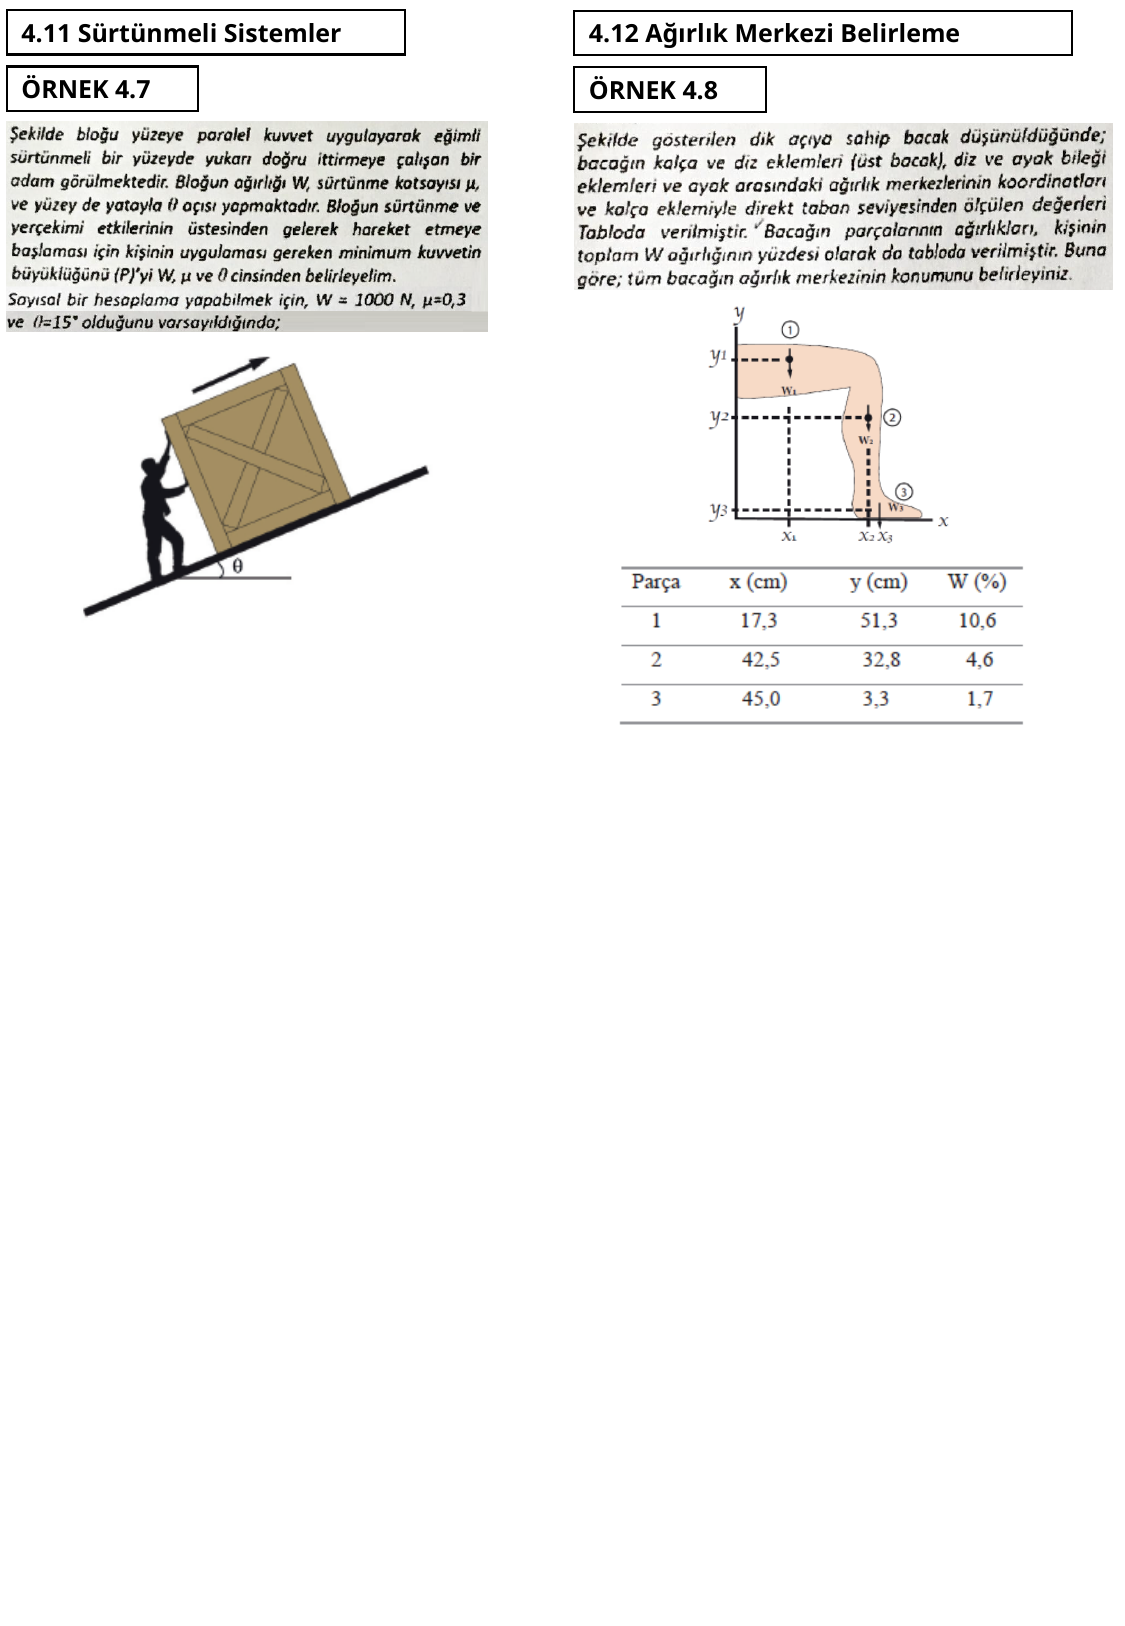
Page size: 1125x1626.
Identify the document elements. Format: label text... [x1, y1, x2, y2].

picture [692, 300, 955, 551]
picture [6, 121, 488, 332]
picture [613, 561, 1026, 729]
picture [574, 123, 1113, 290]
text_box 4.11 Sürtünmeli Sistemler [6, 9, 406, 56]
picture [57, 340, 437, 627]
text_box ÖRNEK 4.7 [6, 65, 199, 112]
text_box ÖRNEK 4.8 [573, 66, 767, 113]
text_box 4.12 Ağırlık Merkezi Belirleme [573, 10, 1073, 56]
